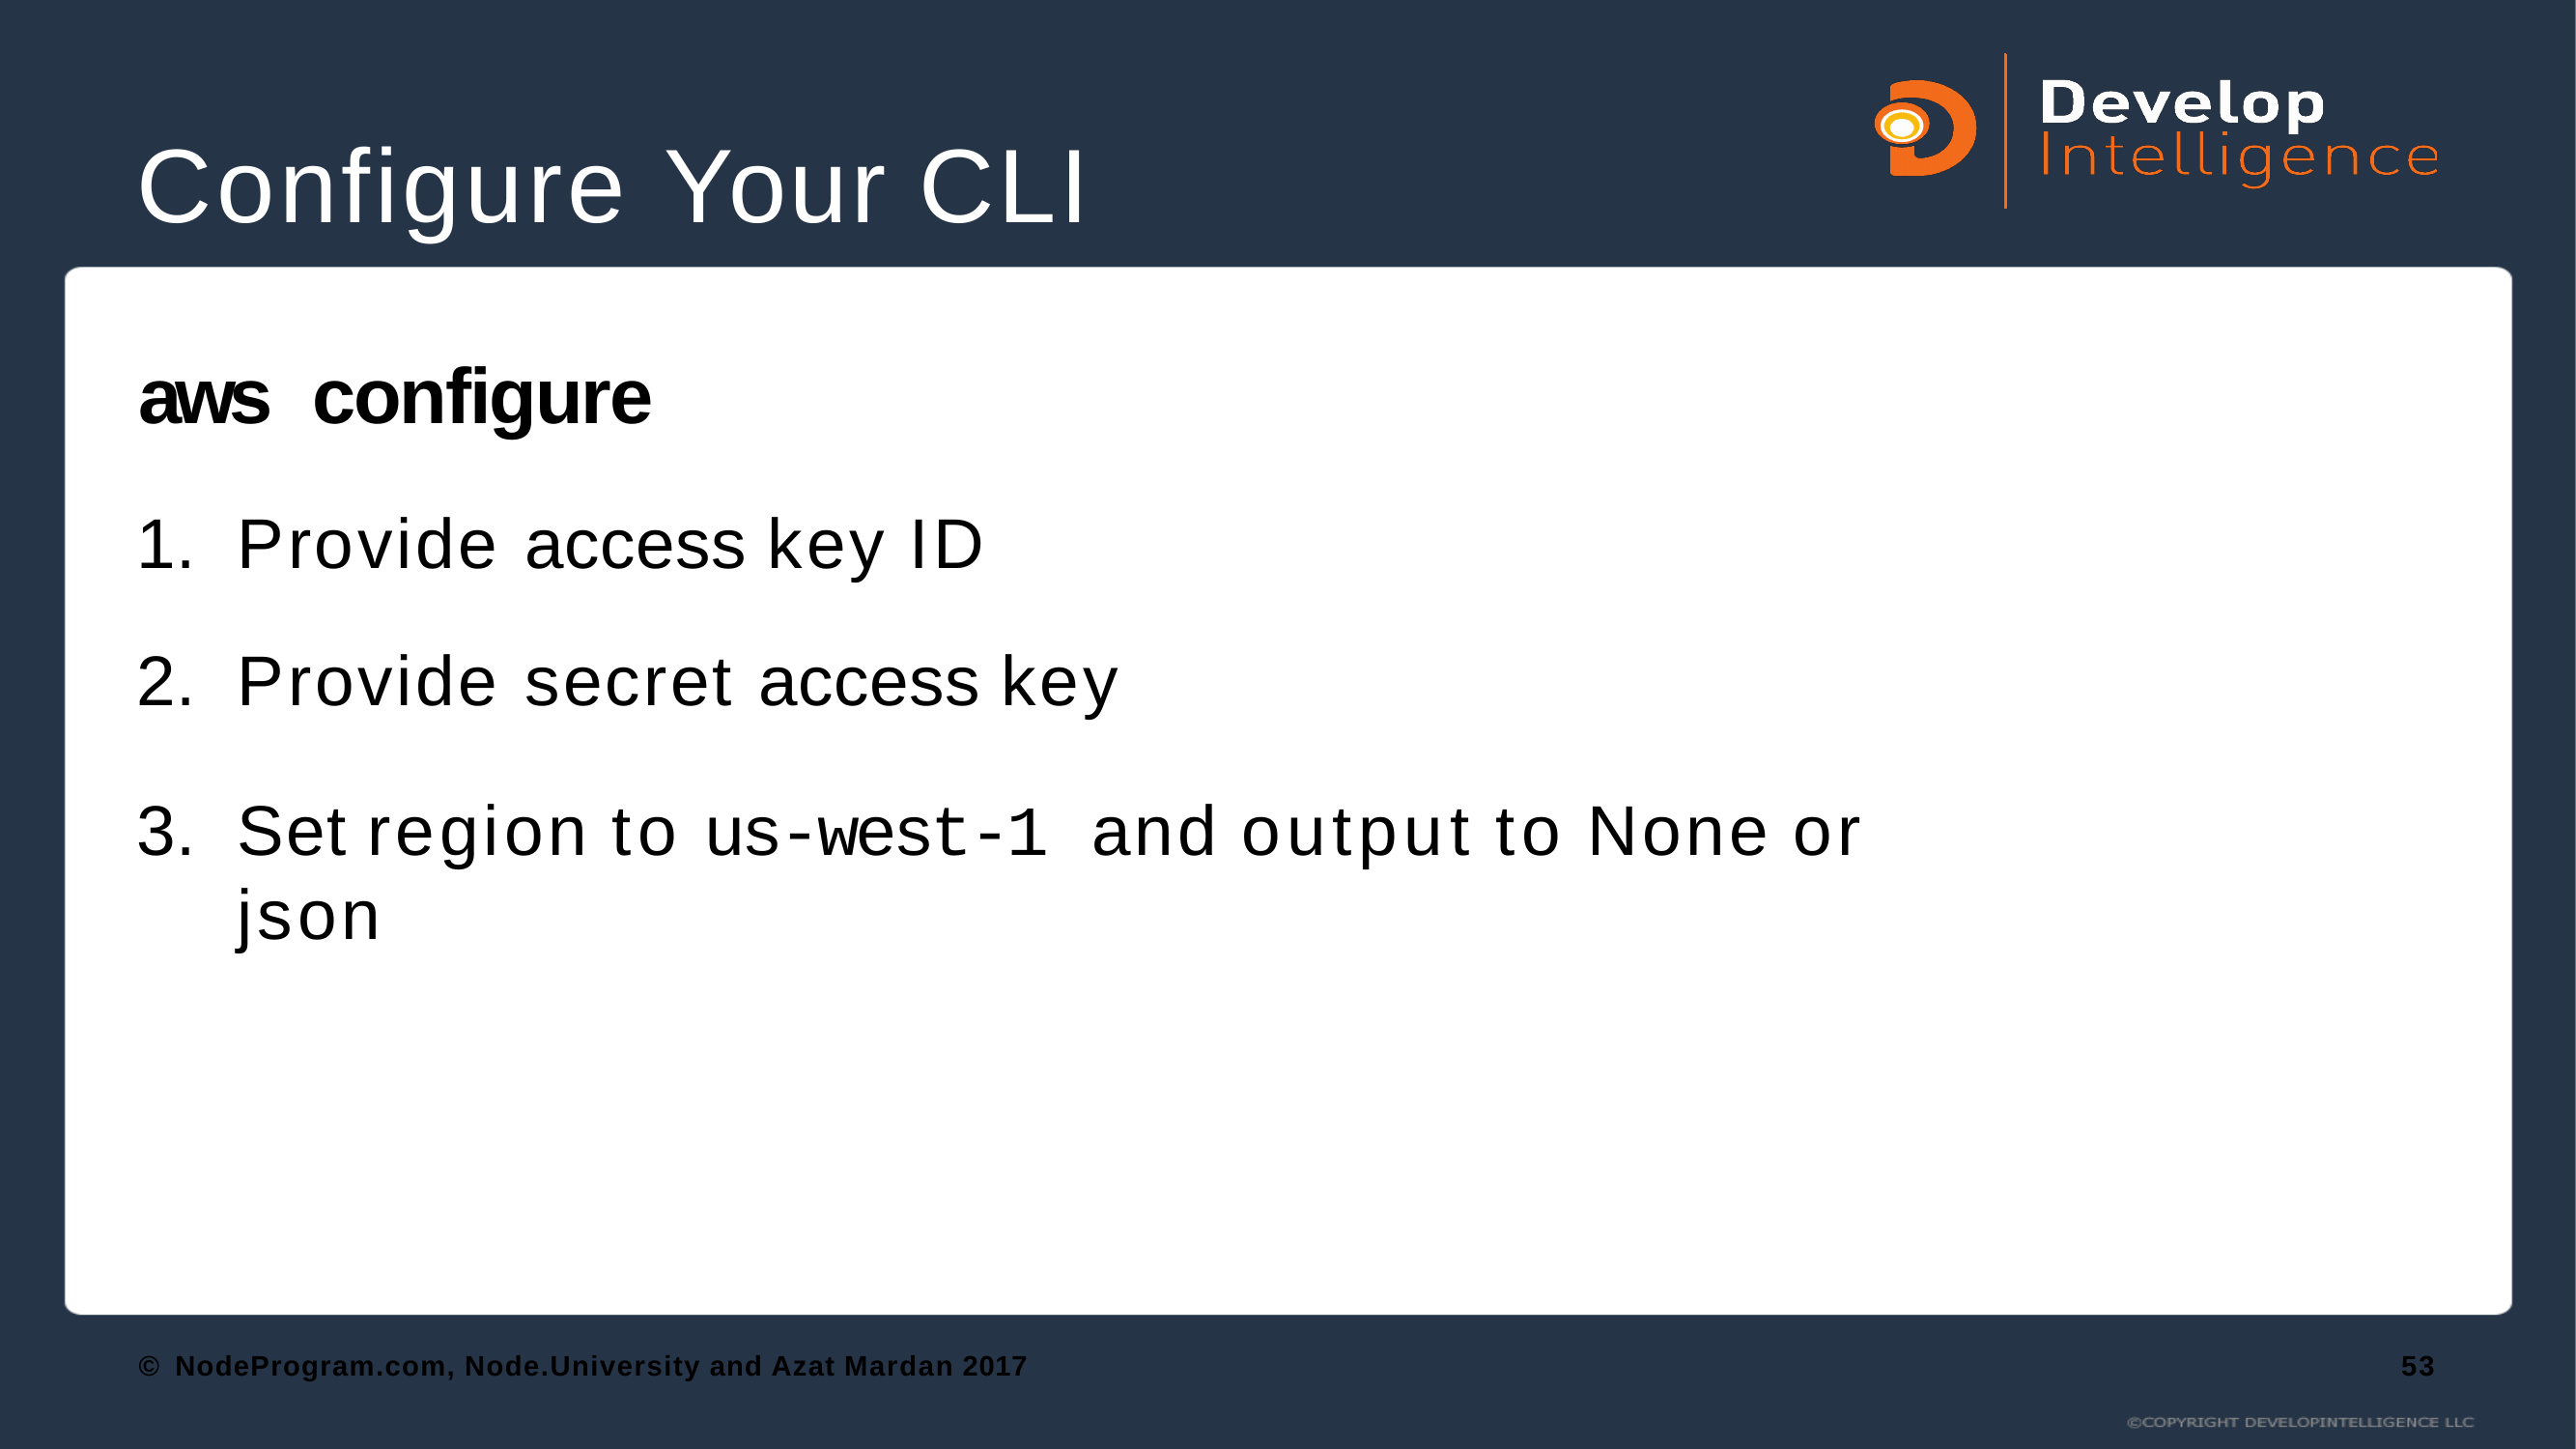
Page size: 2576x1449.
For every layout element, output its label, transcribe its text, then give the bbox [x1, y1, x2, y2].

text_box 53 [2396, 1347, 2442, 1382]
title Configure Your CLI [134, 57, 1165, 302]
footer © NodeProgram.com, Node.University and Azat Mardan 2017 [136, 1347, 1034, 1449]
picture [0, 0, 2576, 1449]
text_box aws configure Provide access key ID Provide secret access key Set region to us-west-1 and output to None or json [134, 343, 2002, 954]
